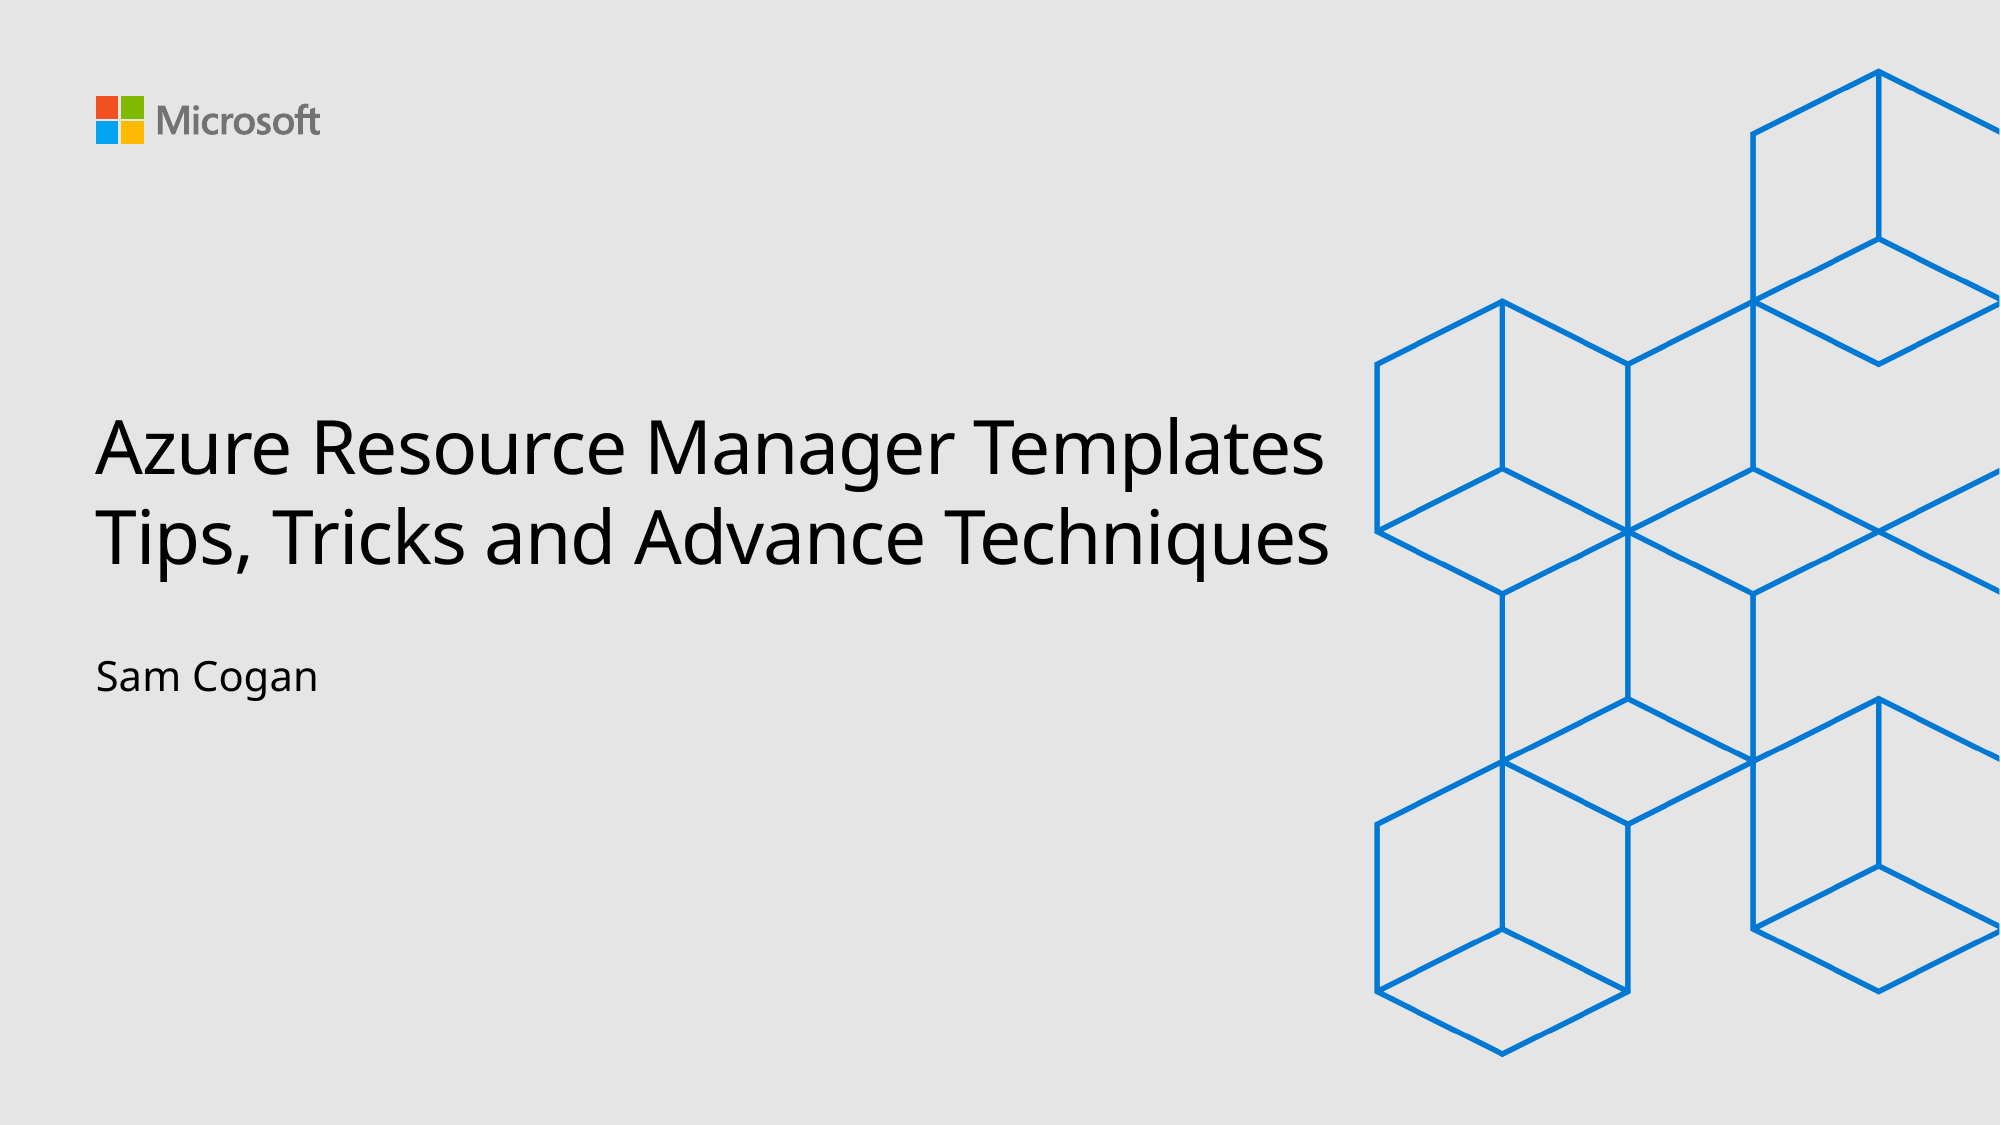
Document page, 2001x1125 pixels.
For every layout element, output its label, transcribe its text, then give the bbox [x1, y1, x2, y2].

title Azure Resource Manager Templates Tips, Tricks and Advance Techniques [95, 397, 1341, 580]
picture [0, 0, 2000, 1125]
list Sam Cogan [95, 650, 1341, 701]
